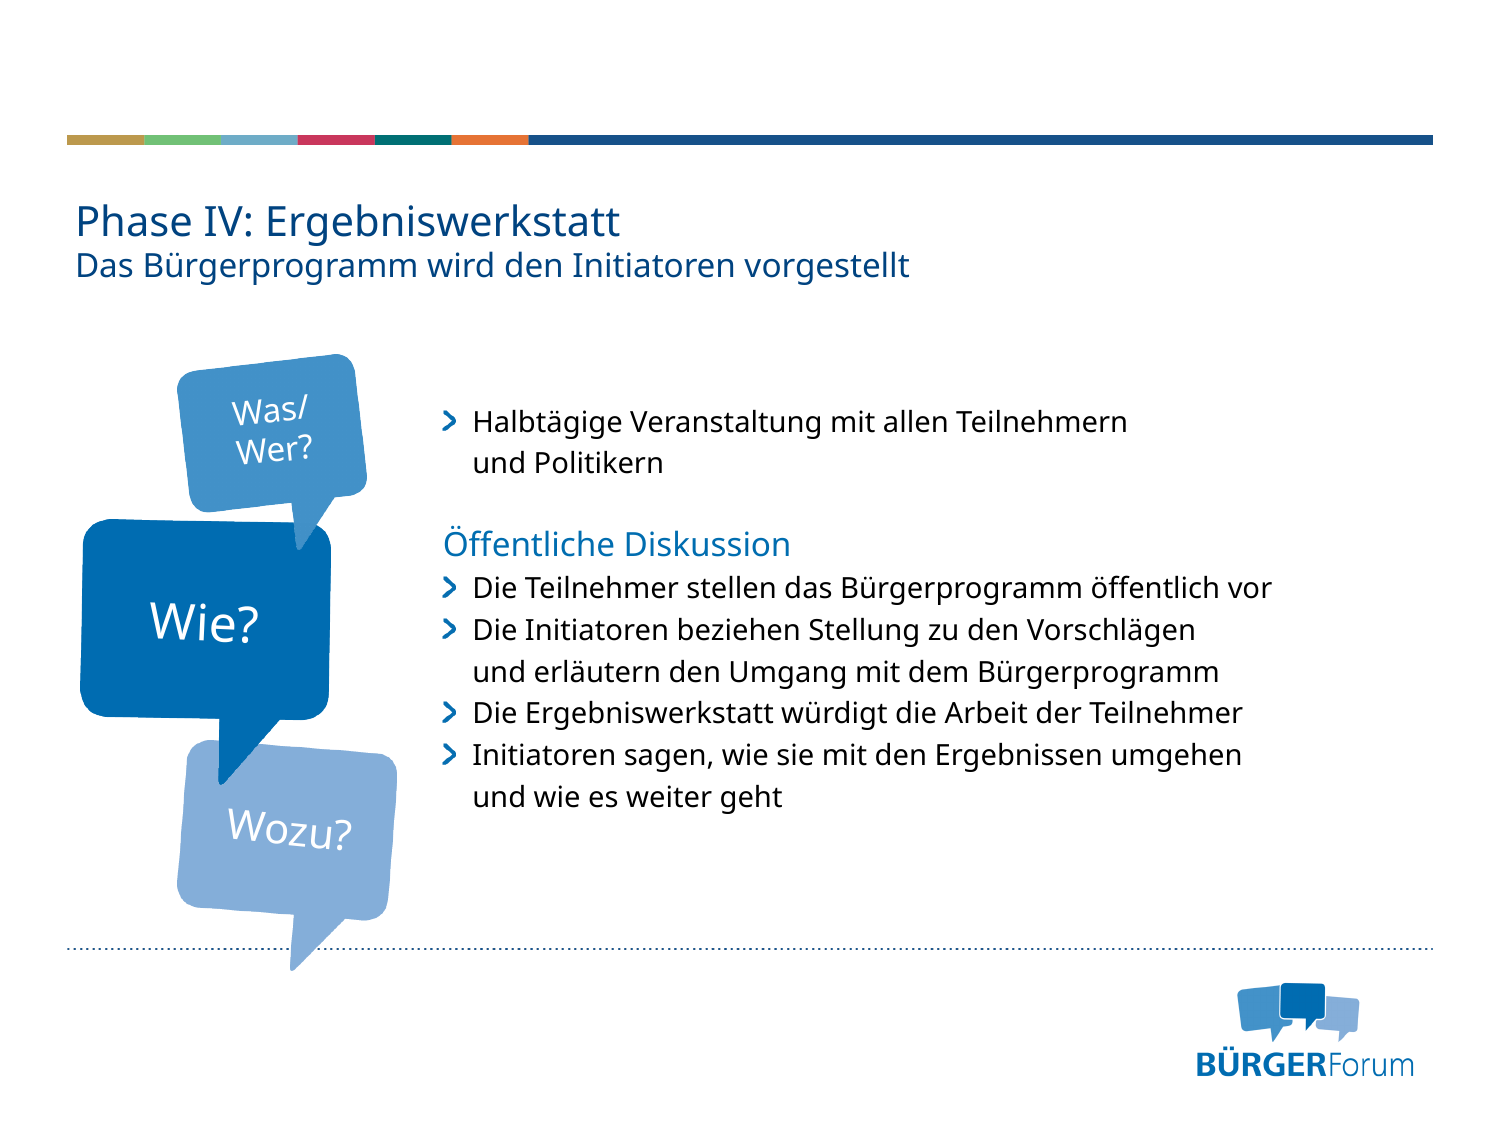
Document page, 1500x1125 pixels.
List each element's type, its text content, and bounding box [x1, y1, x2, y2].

picture [442, 743, 456, 765]
picture [67, 135, 1433, 145]
title Phase IV: Ergebniswerkstatt Das Bürgerprogramm wird den Initiatoren vorgestellt [74, 194, 1426, 286]
picture [442, 576, 456, 598]
picture [67, 354, 1433, 971]
list Halbtägige Veranstaltung mit allen Teilnehmern und Politikern Öffentliche Diskussion Die Teilnehmer stellen das Bürgerprogramm öffentlich vor Die Initiatoren beziehen Stellung zu den Vorschlägen und erläutern den Umgang mit dem Bürgerprogramm Die Ergebniswerkstatt würdigt die Arbeit der Teilnehmer Initiatoren sagen, wie sie mit den Ergebnissen umgehen und wie es weiter geht [442, 354, 1500, 860]
picture [1196, 980, 1415, 1078]
picture [442, 618, 456, 639]
picture [442, 410, 456, 431]
picture [442, 701, 456, 723]
